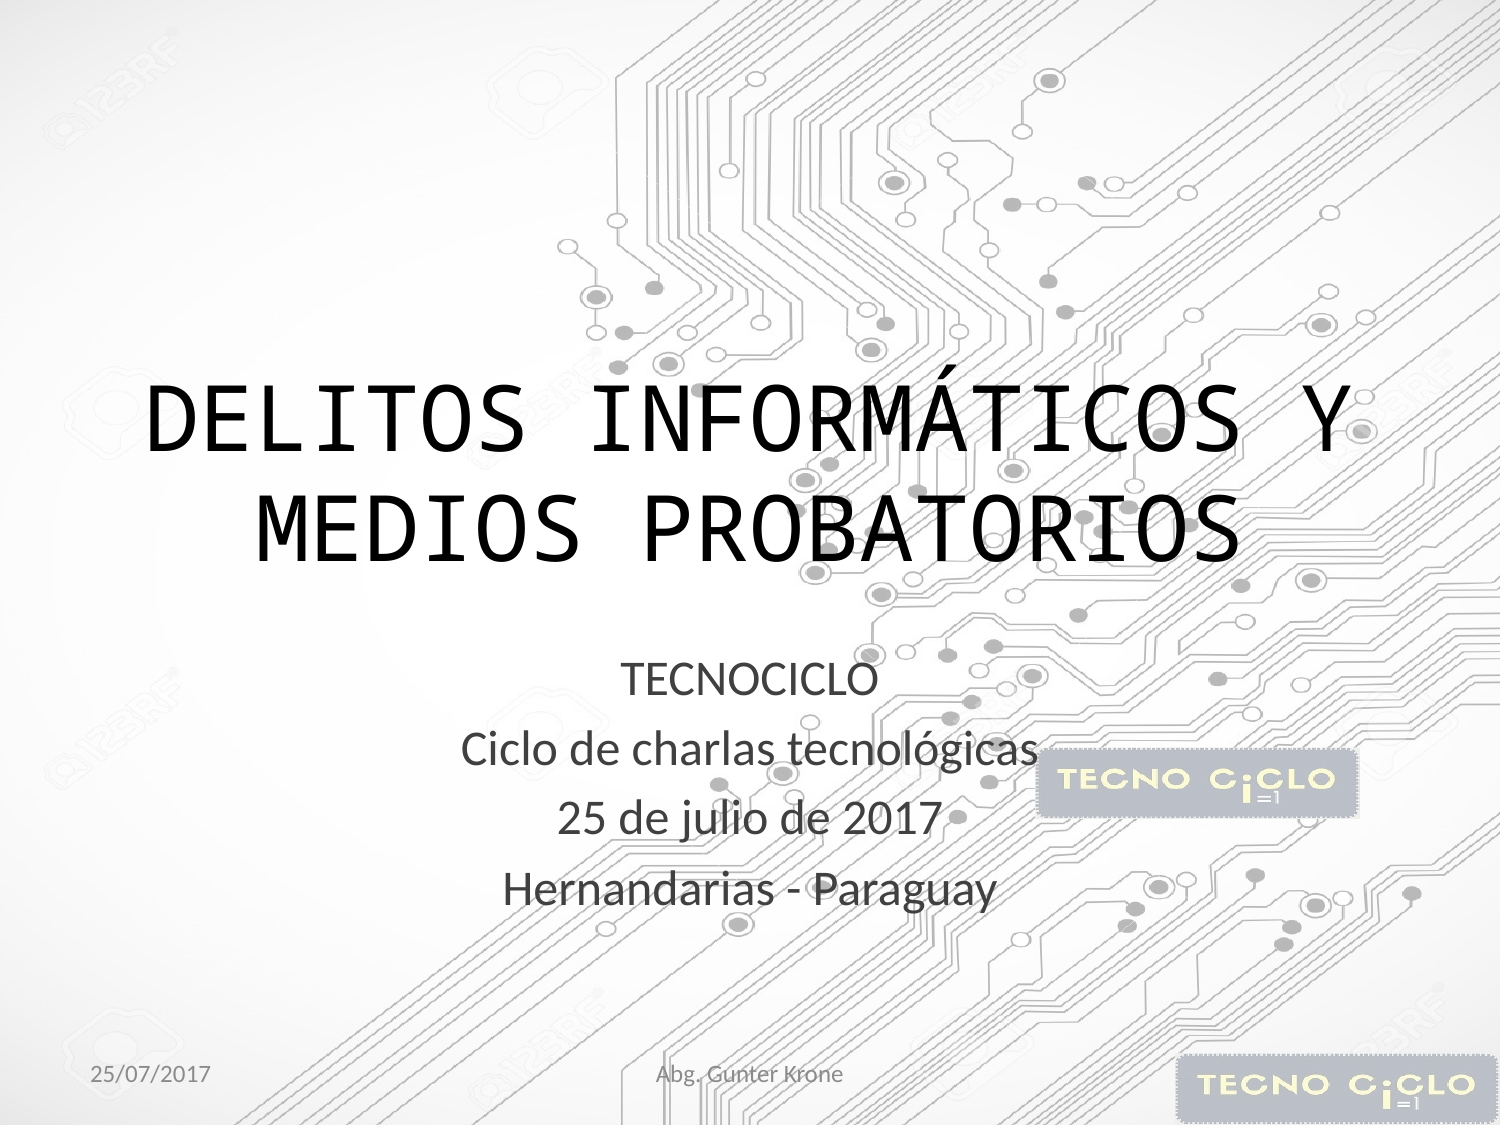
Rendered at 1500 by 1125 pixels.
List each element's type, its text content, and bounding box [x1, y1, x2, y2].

footer Abg. Gunter Krone [512, 1042, 988, 1103]
subtitle TECNOCICLO Ciclo de charlas tecnológicas 25 de julio de 2017 Hernandarias - Paraguay [225, 637, 1275, 925]
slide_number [75, 1042, 425, 1103]
title DELITOS INFORMÁTICOS Y MEDIOS PROBATORIOS [112, 349, 1388, 591]
